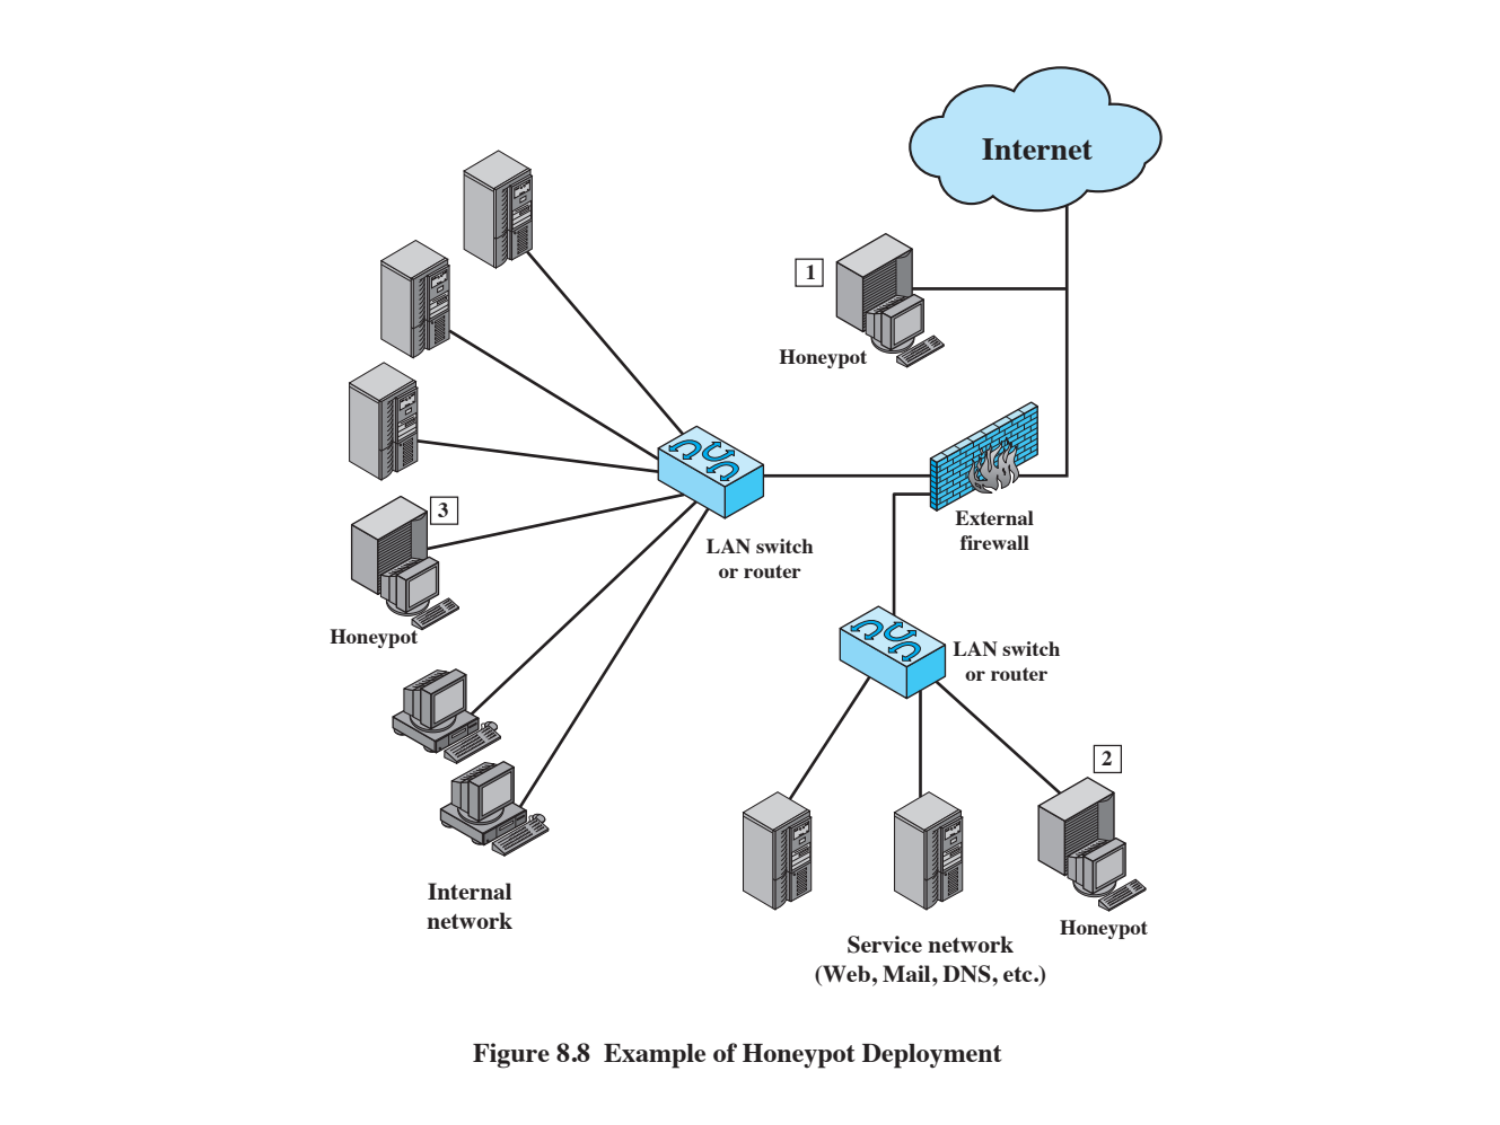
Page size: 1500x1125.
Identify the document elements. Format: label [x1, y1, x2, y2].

picture [289, 30, 1208, 1107]
